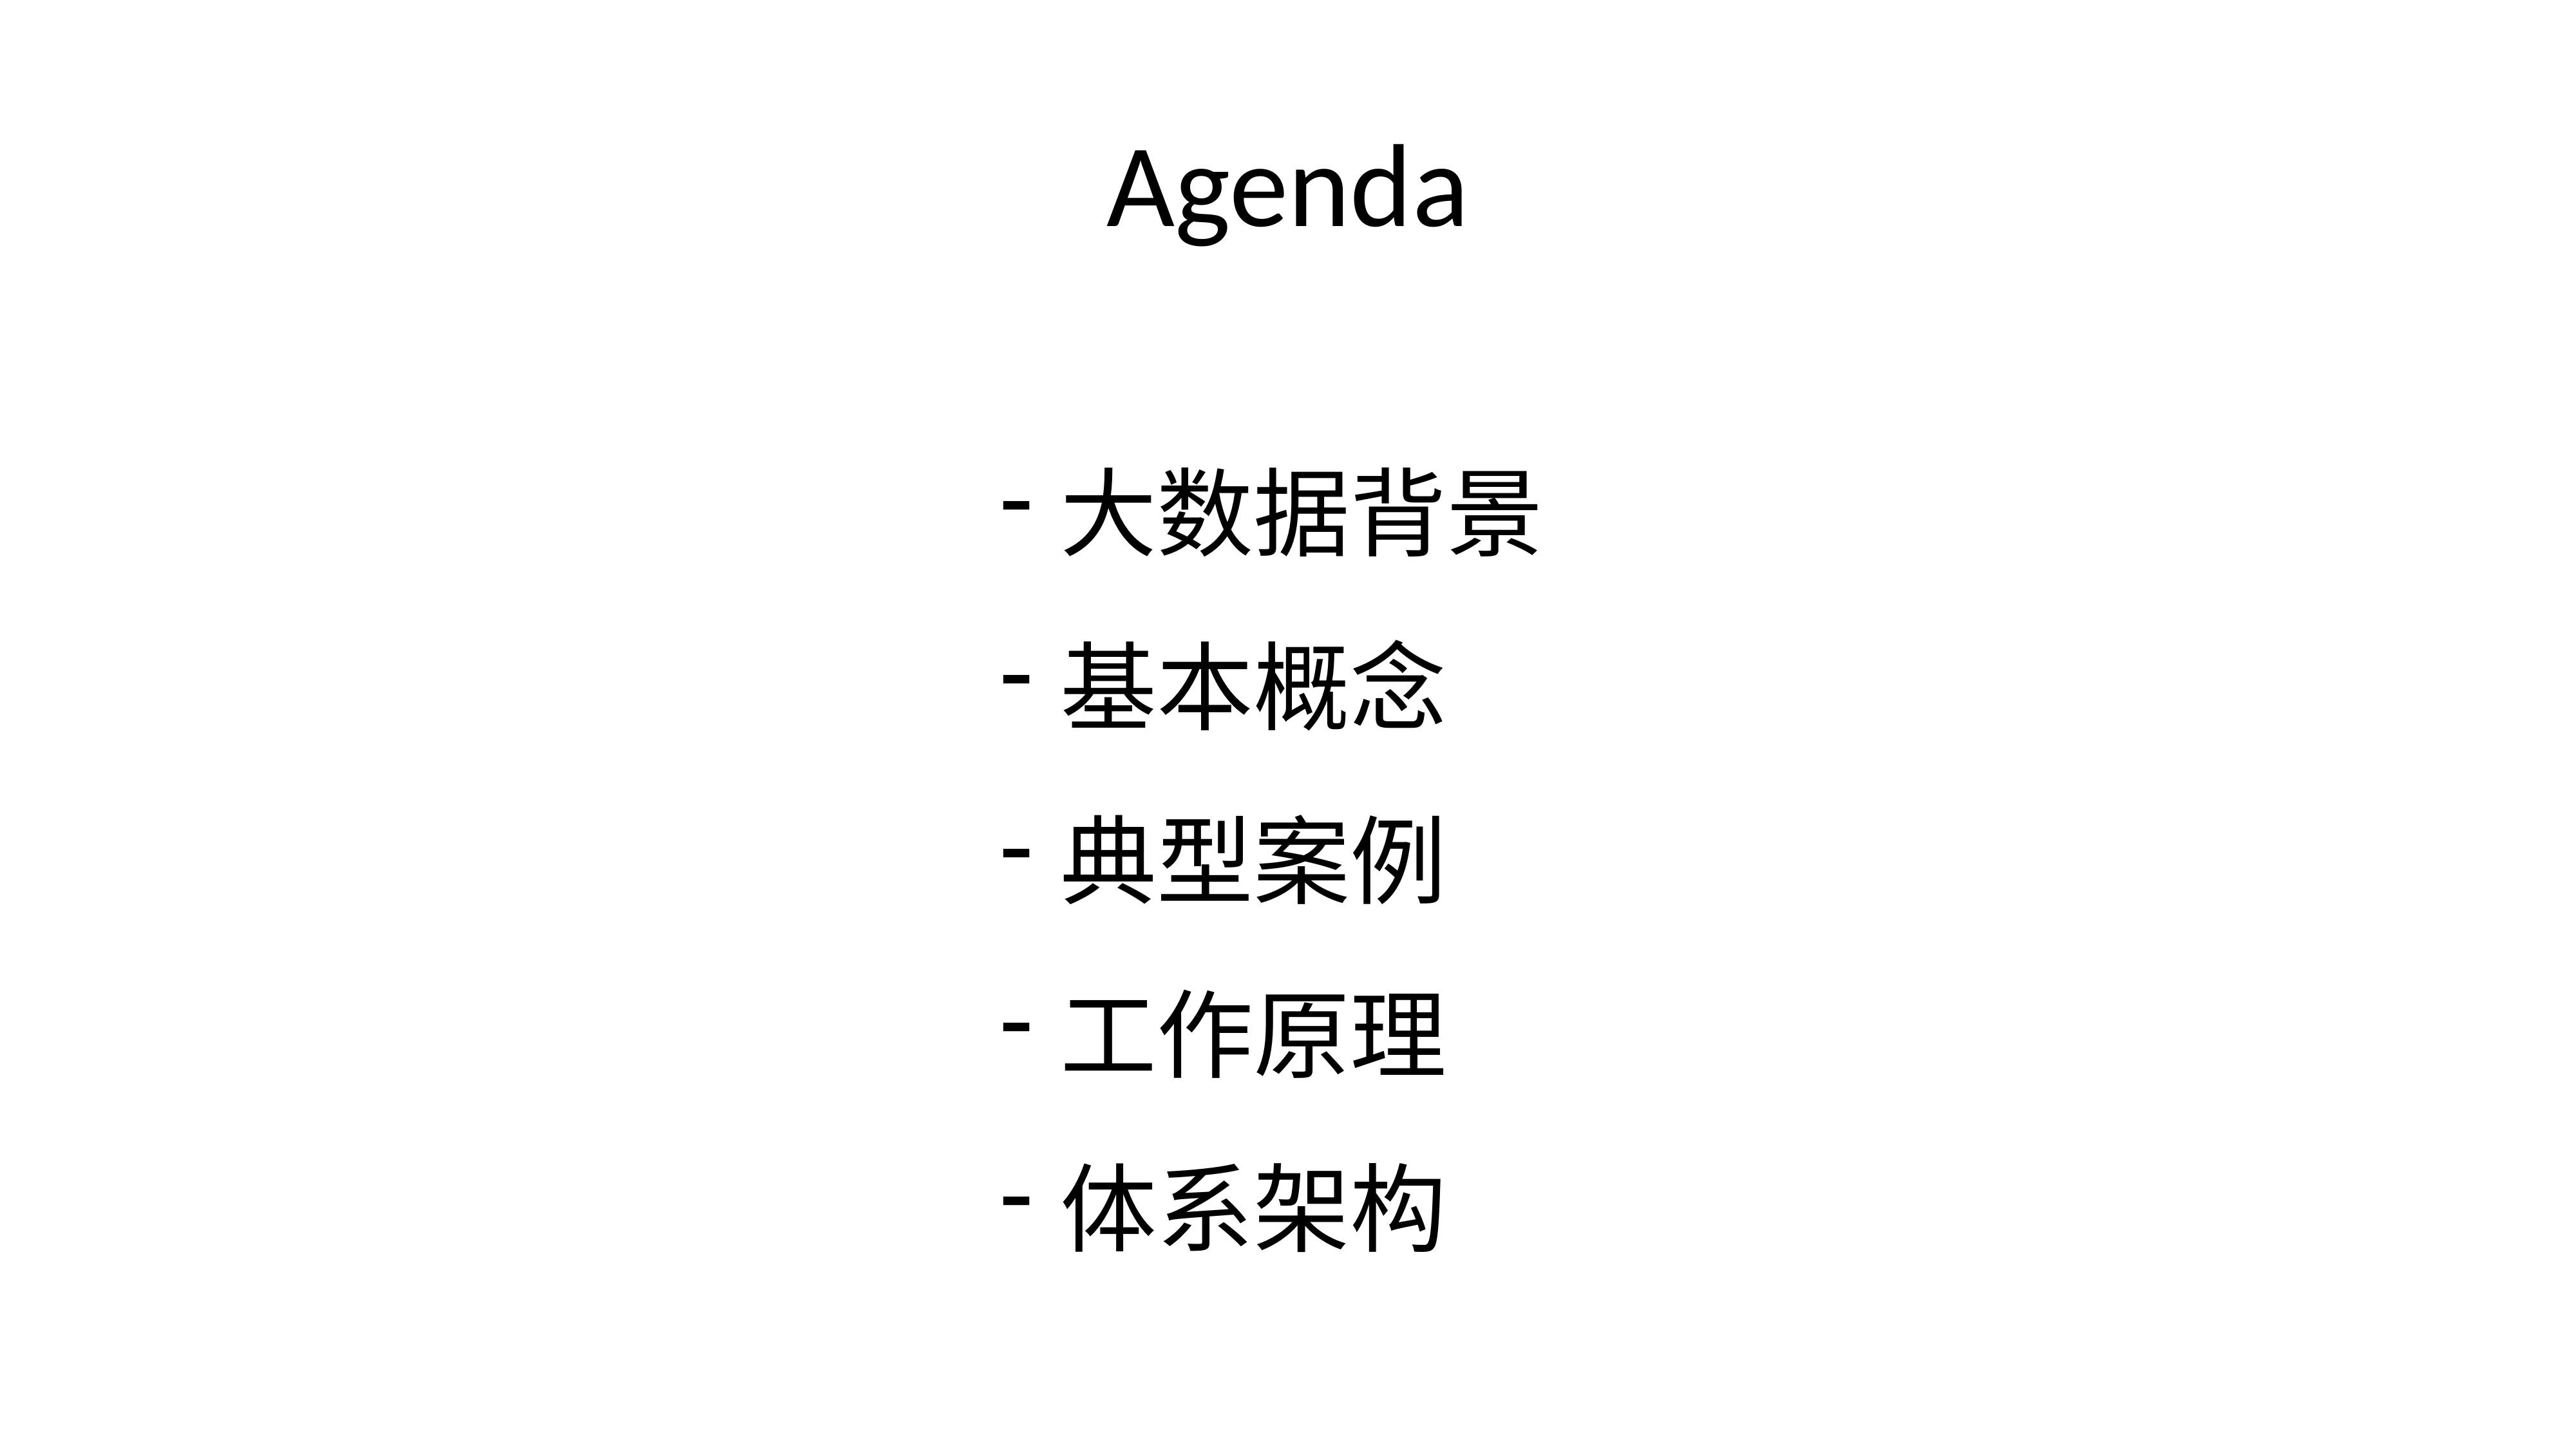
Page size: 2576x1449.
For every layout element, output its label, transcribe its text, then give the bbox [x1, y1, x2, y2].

title Agenda [129, 58, 2447, 300]
text_box 大数据背景 基本概念 典型案例 工作原理 体系架构 [990, 390, 1941, 1269]
